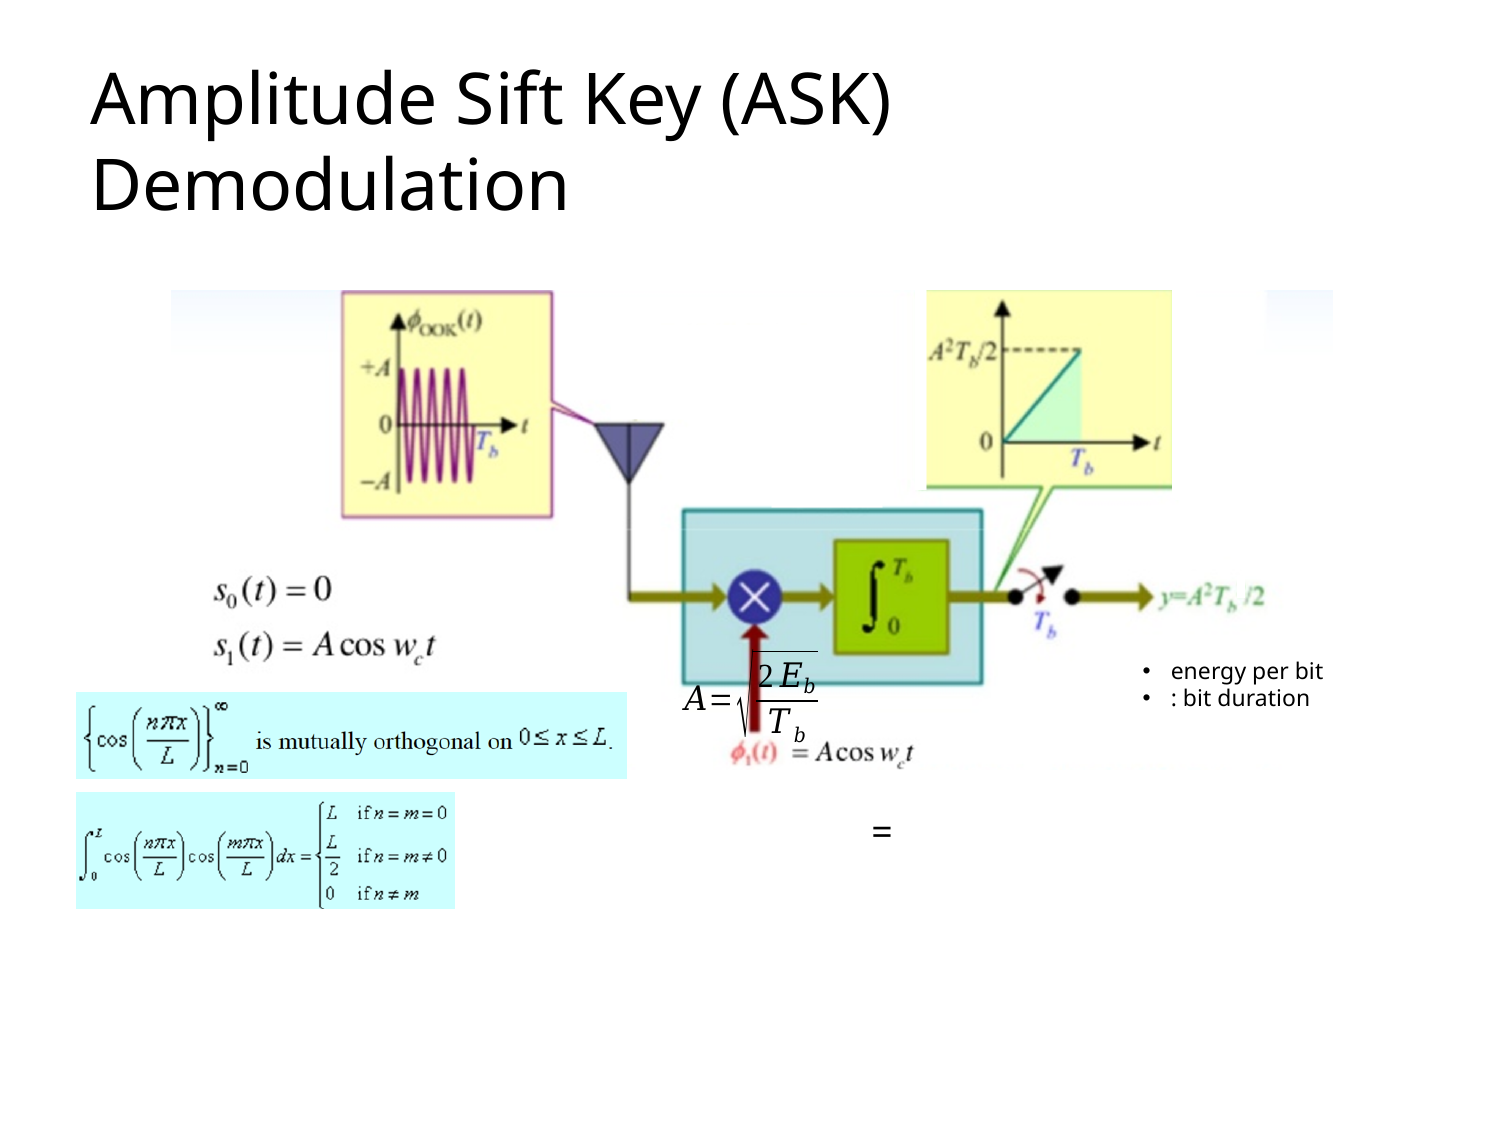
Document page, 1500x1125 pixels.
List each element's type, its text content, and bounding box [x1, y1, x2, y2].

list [170, 290, 1334, 770]
picture [76, 692, 627, 779]
title Amplitude Sift Key (ASK) Demodulation [75, 45, 1425, 233]
picture [76, 792, 455, 910]
